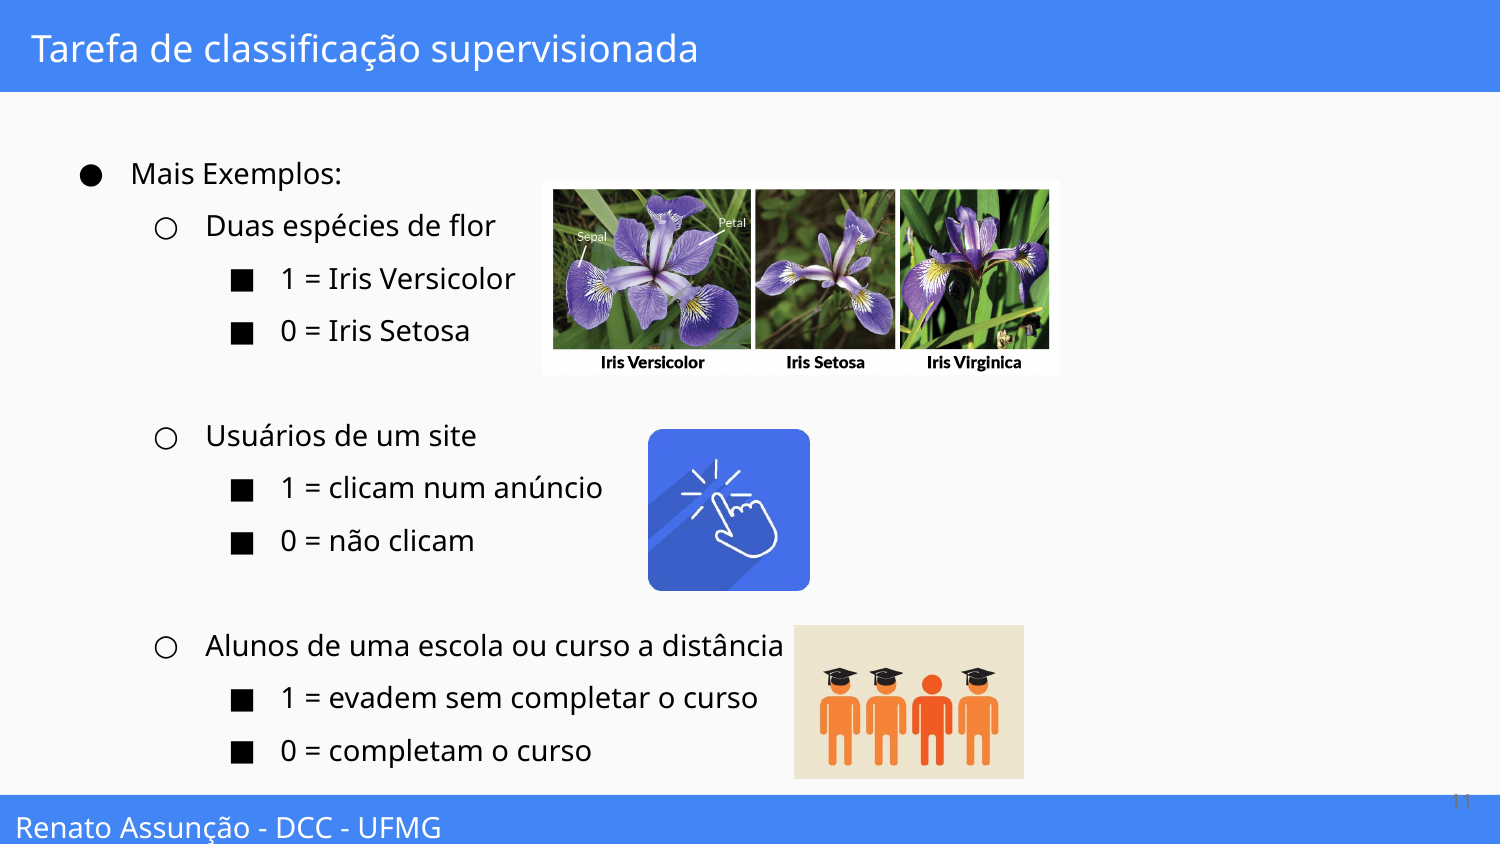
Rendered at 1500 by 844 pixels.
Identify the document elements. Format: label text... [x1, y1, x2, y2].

picture [794, 625, 1024, 779]
picture [648, 429, 810, 592]
slide_number ‹#› [1398, 770, 1489, 835]
picture [542, 181, 1060, 375]
text_box Mais Exemplos: Duas espécies de flor 1 = Iris Versicolor 0 = Iris Setosa Usuários de um site 1 = clicam num anúncio 0 = não clicam Alunos de uma escola ou curso a distância 1 = evadem sem completar o curso 0 = completam o curso [40, 122, 1475, 779]
title Tarefa de classificação supervisionada [16, 2, 1464, 94]
